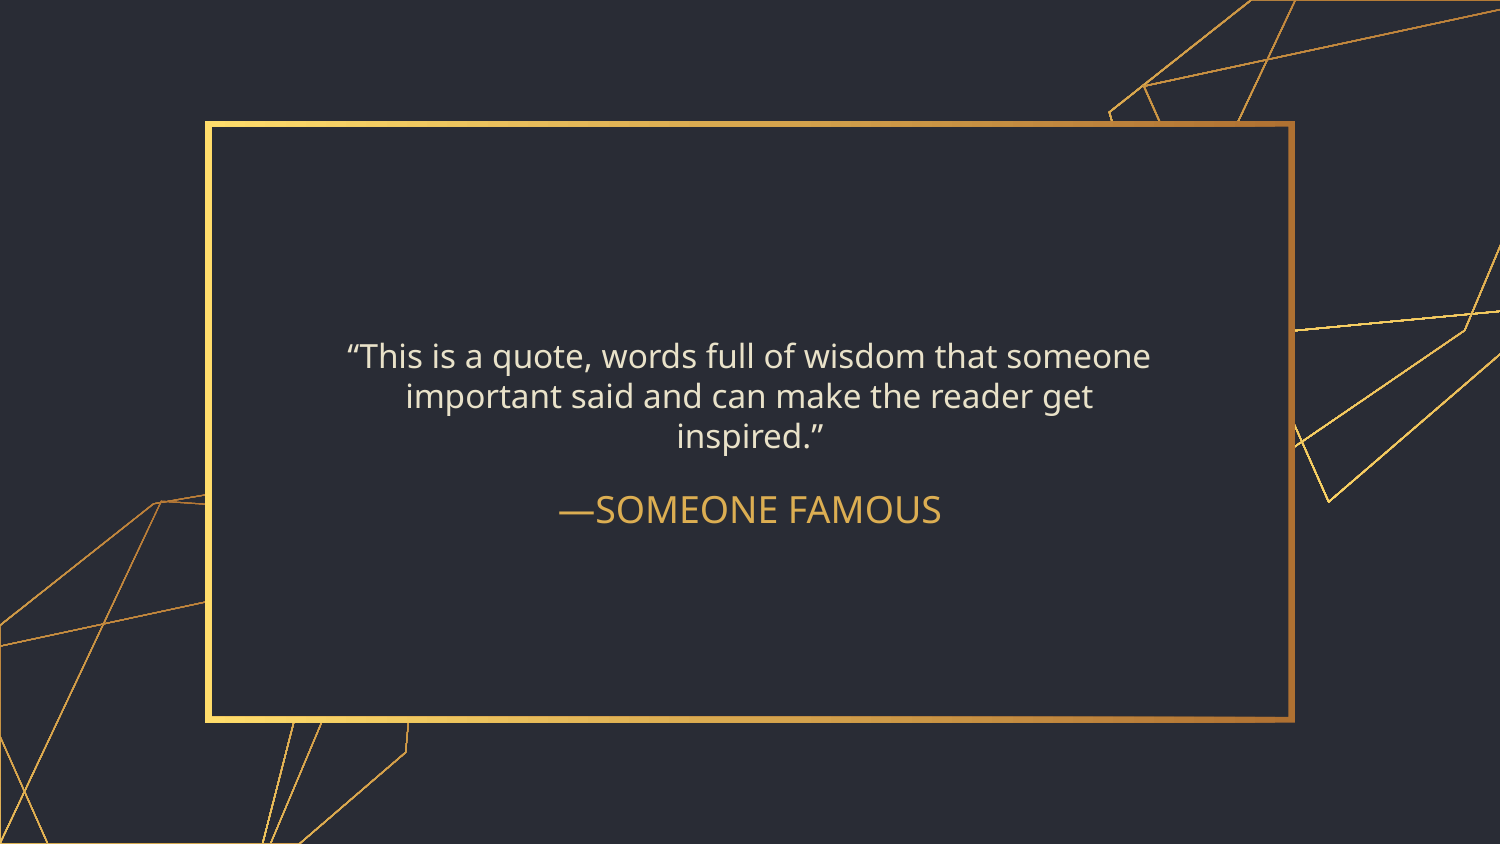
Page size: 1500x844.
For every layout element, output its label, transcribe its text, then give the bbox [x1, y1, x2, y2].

subtitle “This is a quote, words full of wisdom that someone important said and can make the reader get inspired.” [325, 287, 1175, 503]
title —SOMEONE FAMOUS [445, 503, 1055, 541]
